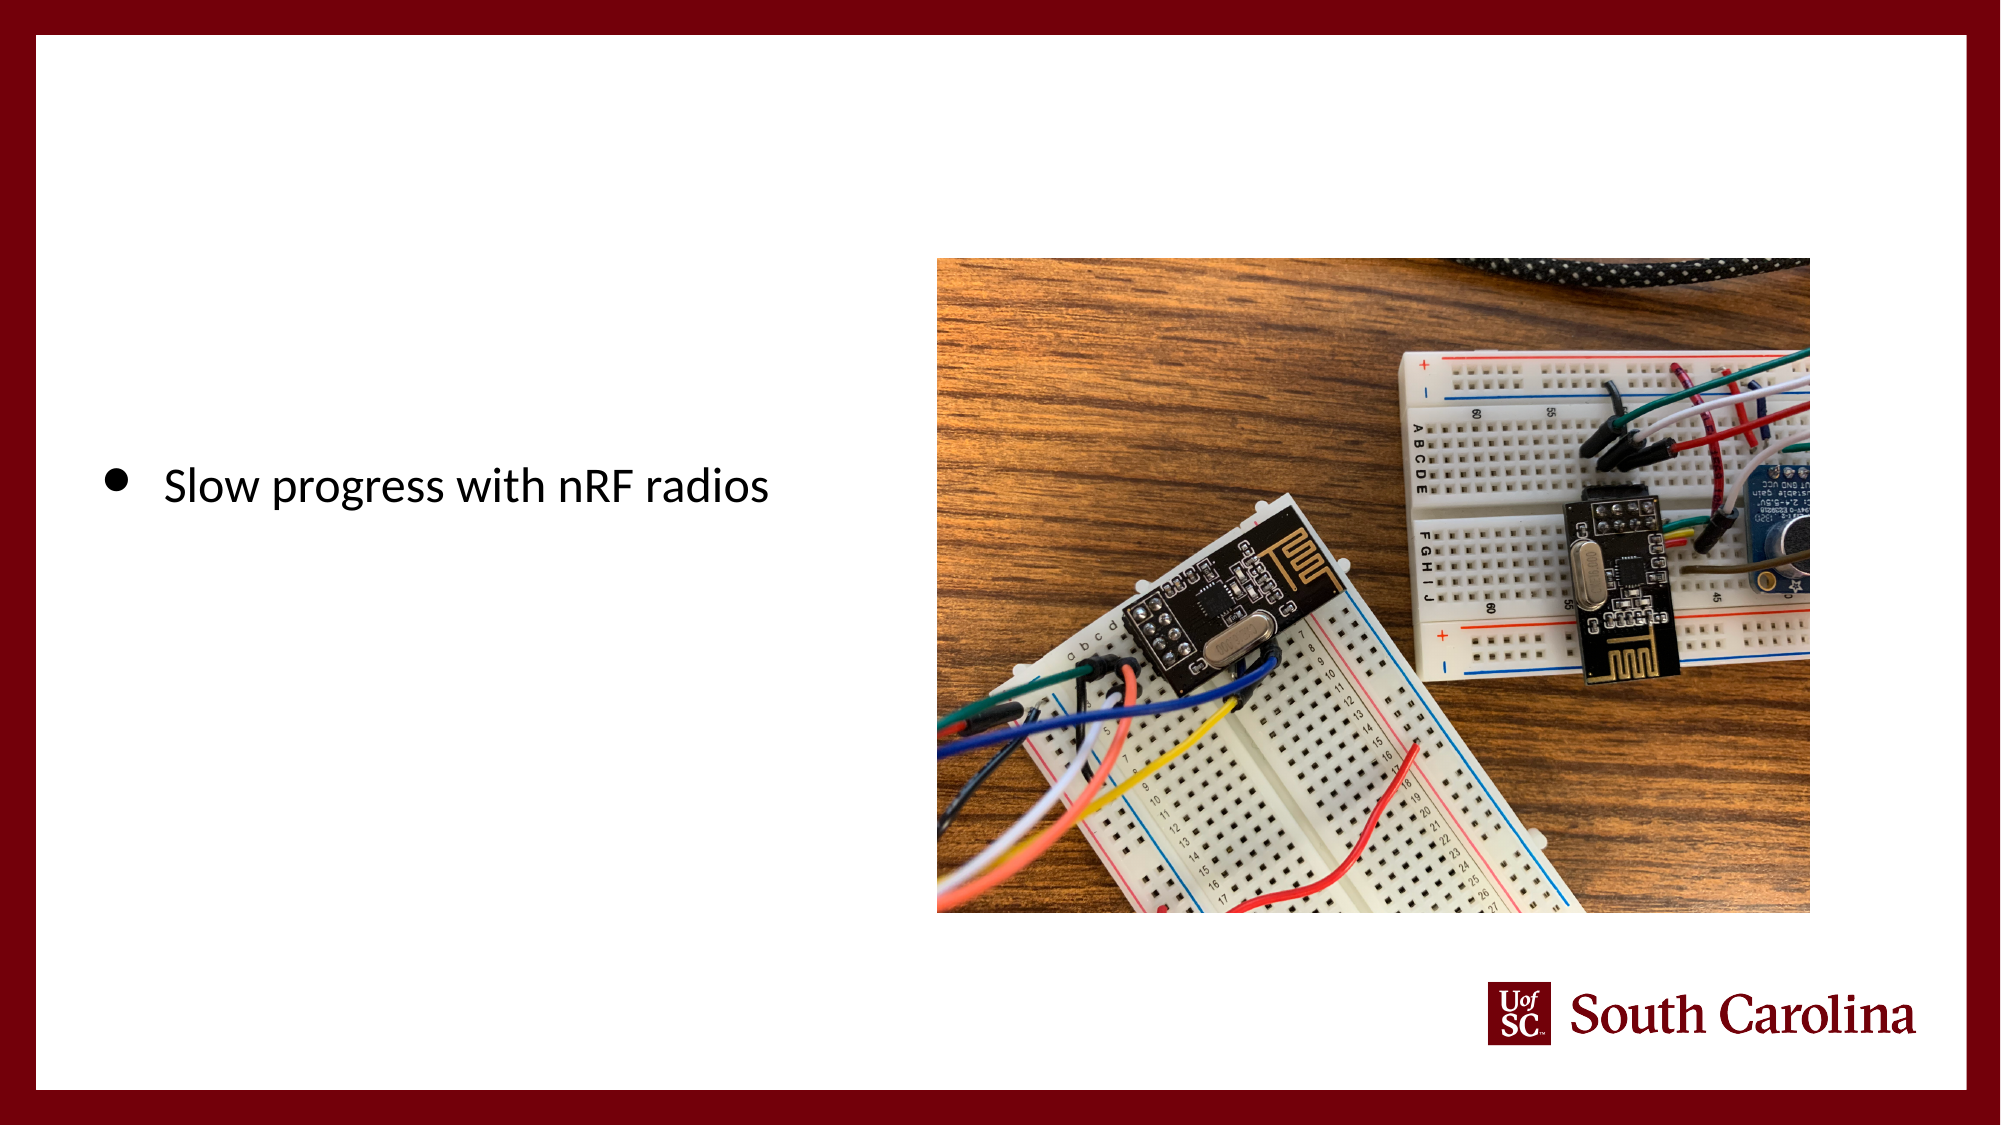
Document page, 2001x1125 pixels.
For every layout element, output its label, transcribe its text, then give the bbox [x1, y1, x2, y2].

picture [0, 0, 2001, 1125]
text_box Slow progress with nRF radios [73, 428, 932, 528]
